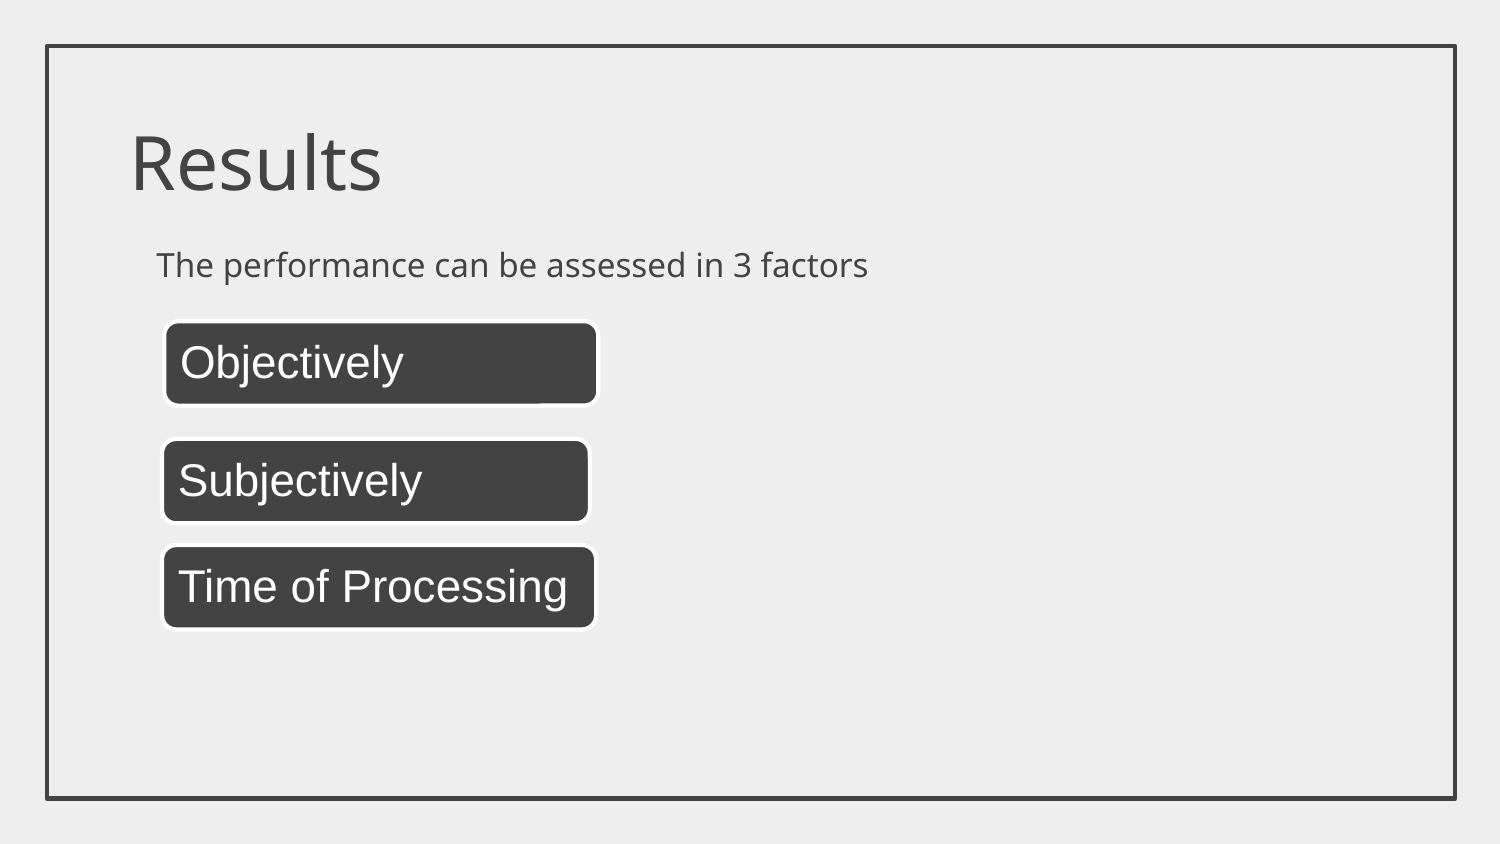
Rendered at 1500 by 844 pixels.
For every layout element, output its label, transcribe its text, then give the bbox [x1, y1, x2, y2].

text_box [161, 438, 591, 524]
title Results [115, 100, 1302, 223]
list The performance can be assessed in 3 factors [116, 229, 1337, 726]
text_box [163, 320, 599, 406]
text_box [161, 544, 597, 630]
